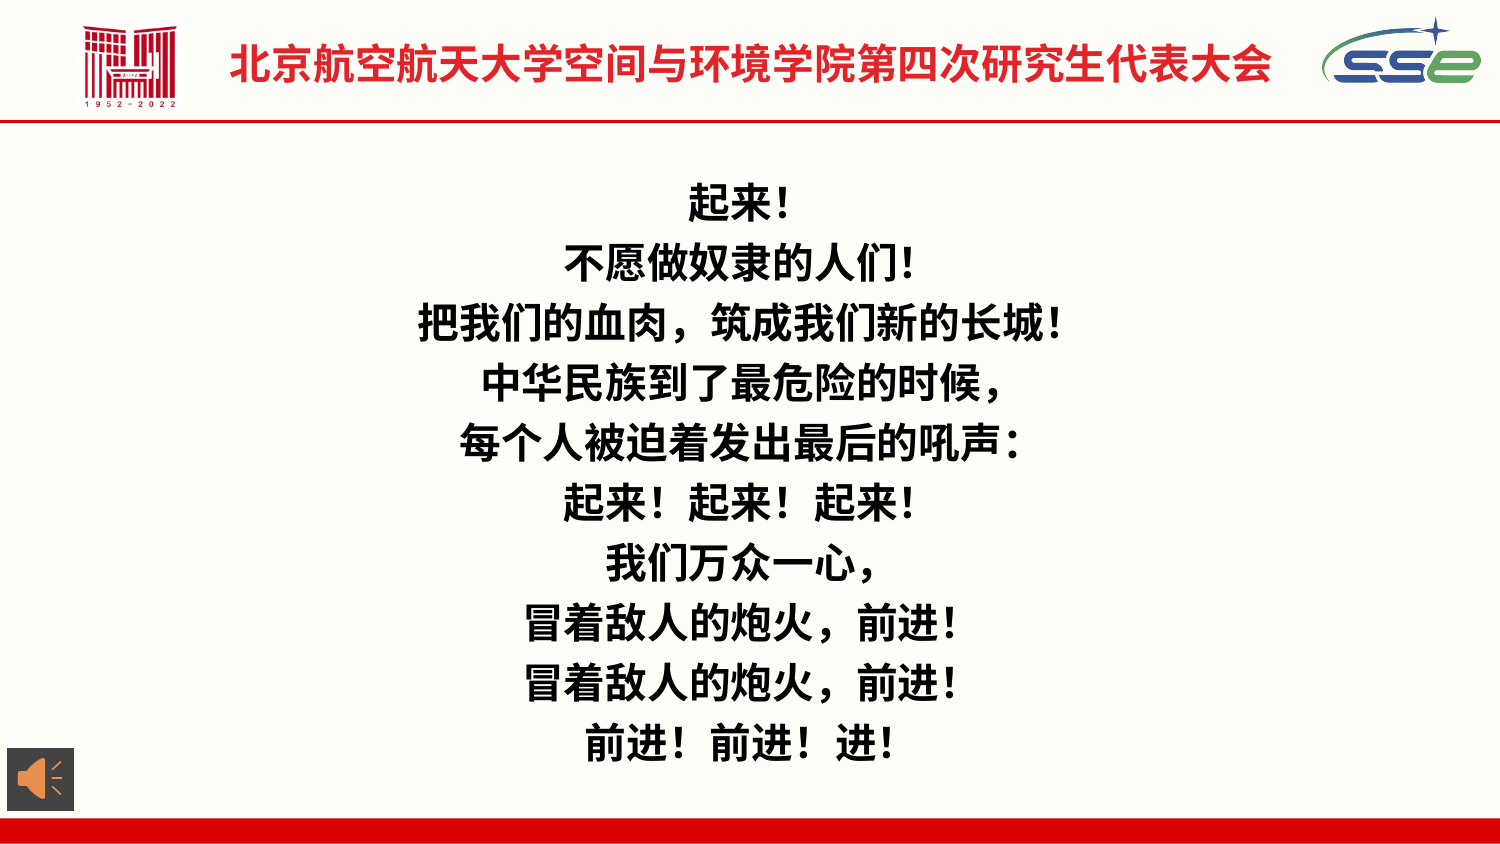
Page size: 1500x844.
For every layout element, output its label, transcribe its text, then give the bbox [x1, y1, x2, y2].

picture [1307, 122, 1485, 130]
picture [1307, 0, 1485, 121]
picture [74, 19, 185, 110]
text_box 起来！ 不愿做奴隶的人们！ 把我们的血肉，筑成我们新的长城！ 中华民族到了最危险的时候， 每个人被迫着发出最后的吼声： 起来！起来！起来！ 我们万众一心， 冒着敌人的炮火，前进！ 冒着敌人的炮火，前进！ 前进！前进！进！ [376, 159, 1127, 775]
text_box 北京航空航天大学空间与环境学院第四次研究生代表大会 [199, 25, 1304, 95]
picture [6, 746, 75, 813]
